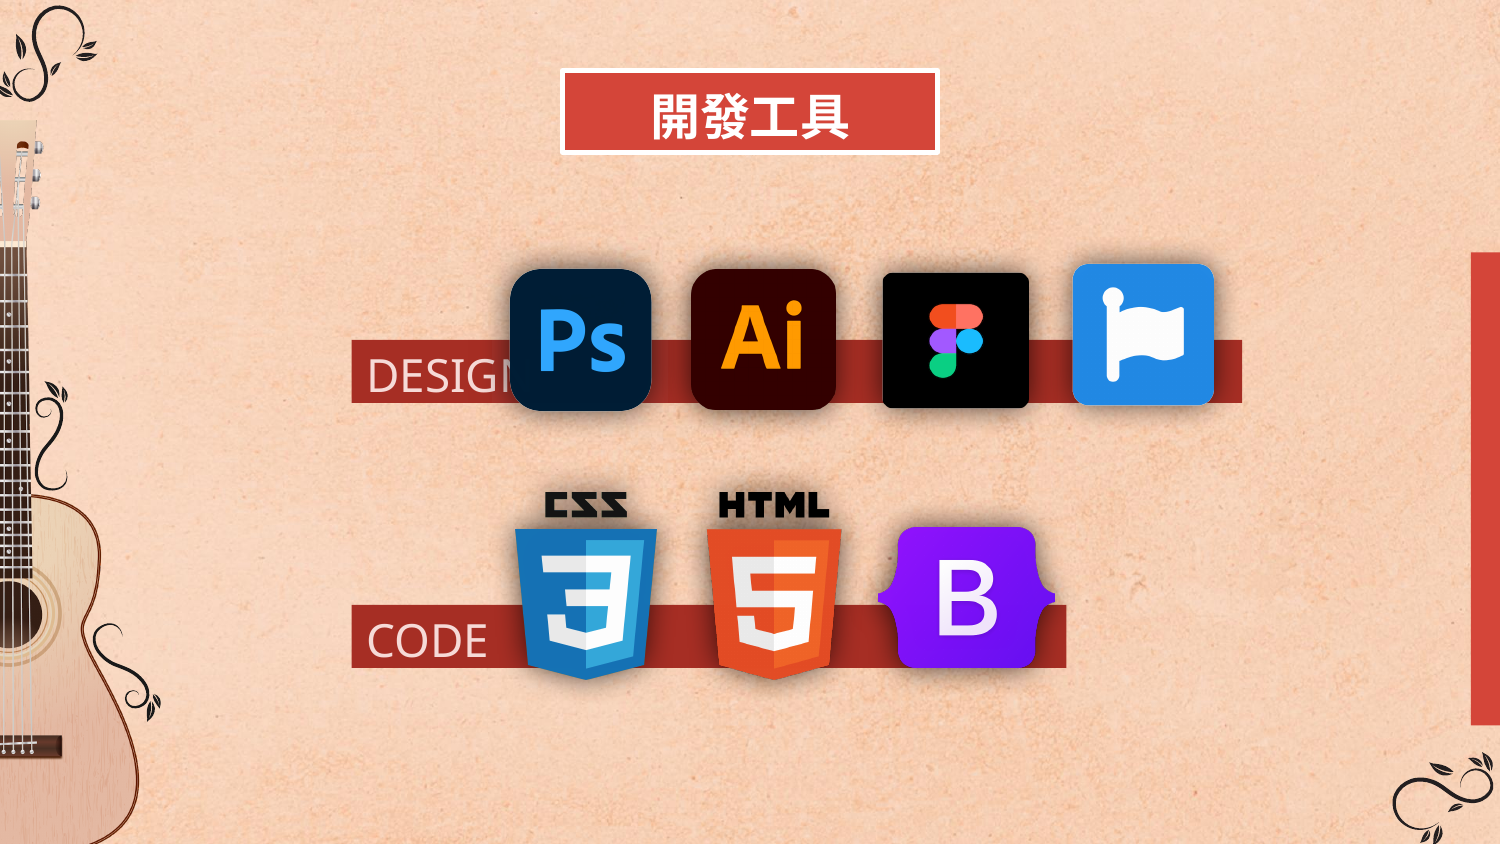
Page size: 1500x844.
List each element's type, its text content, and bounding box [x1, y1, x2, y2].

picture [0, 0, 1500, 844]
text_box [73, 654, 181, 691]
title DESIGN [351, 339, 468, 403]
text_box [0, 416, 107, 455]
title CODE [351, 604, 493, 668]
title 開發工具 [562, 70, 938, 153]
